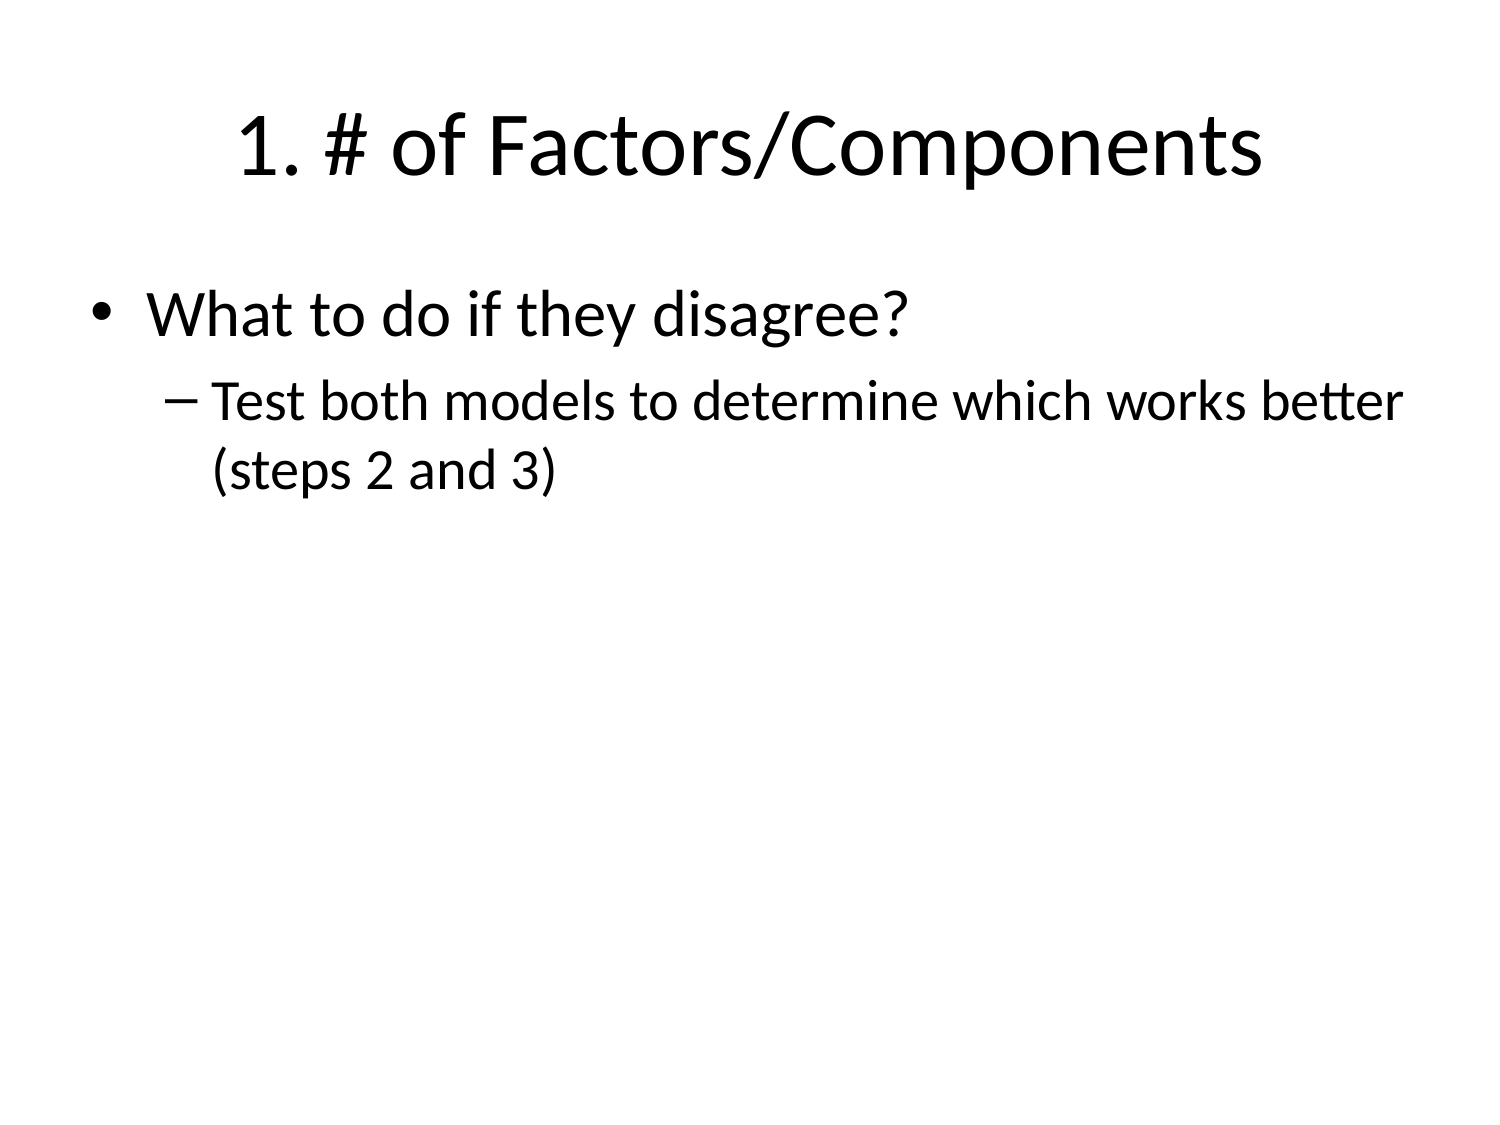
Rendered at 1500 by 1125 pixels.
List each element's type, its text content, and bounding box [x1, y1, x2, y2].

title 1. # of Factors/Components [75, 45, 1425, 233]
list What to do if they disagree? Test both models to determine which works better (steps 2 and 3) [75, 262, 1425, 1005]
